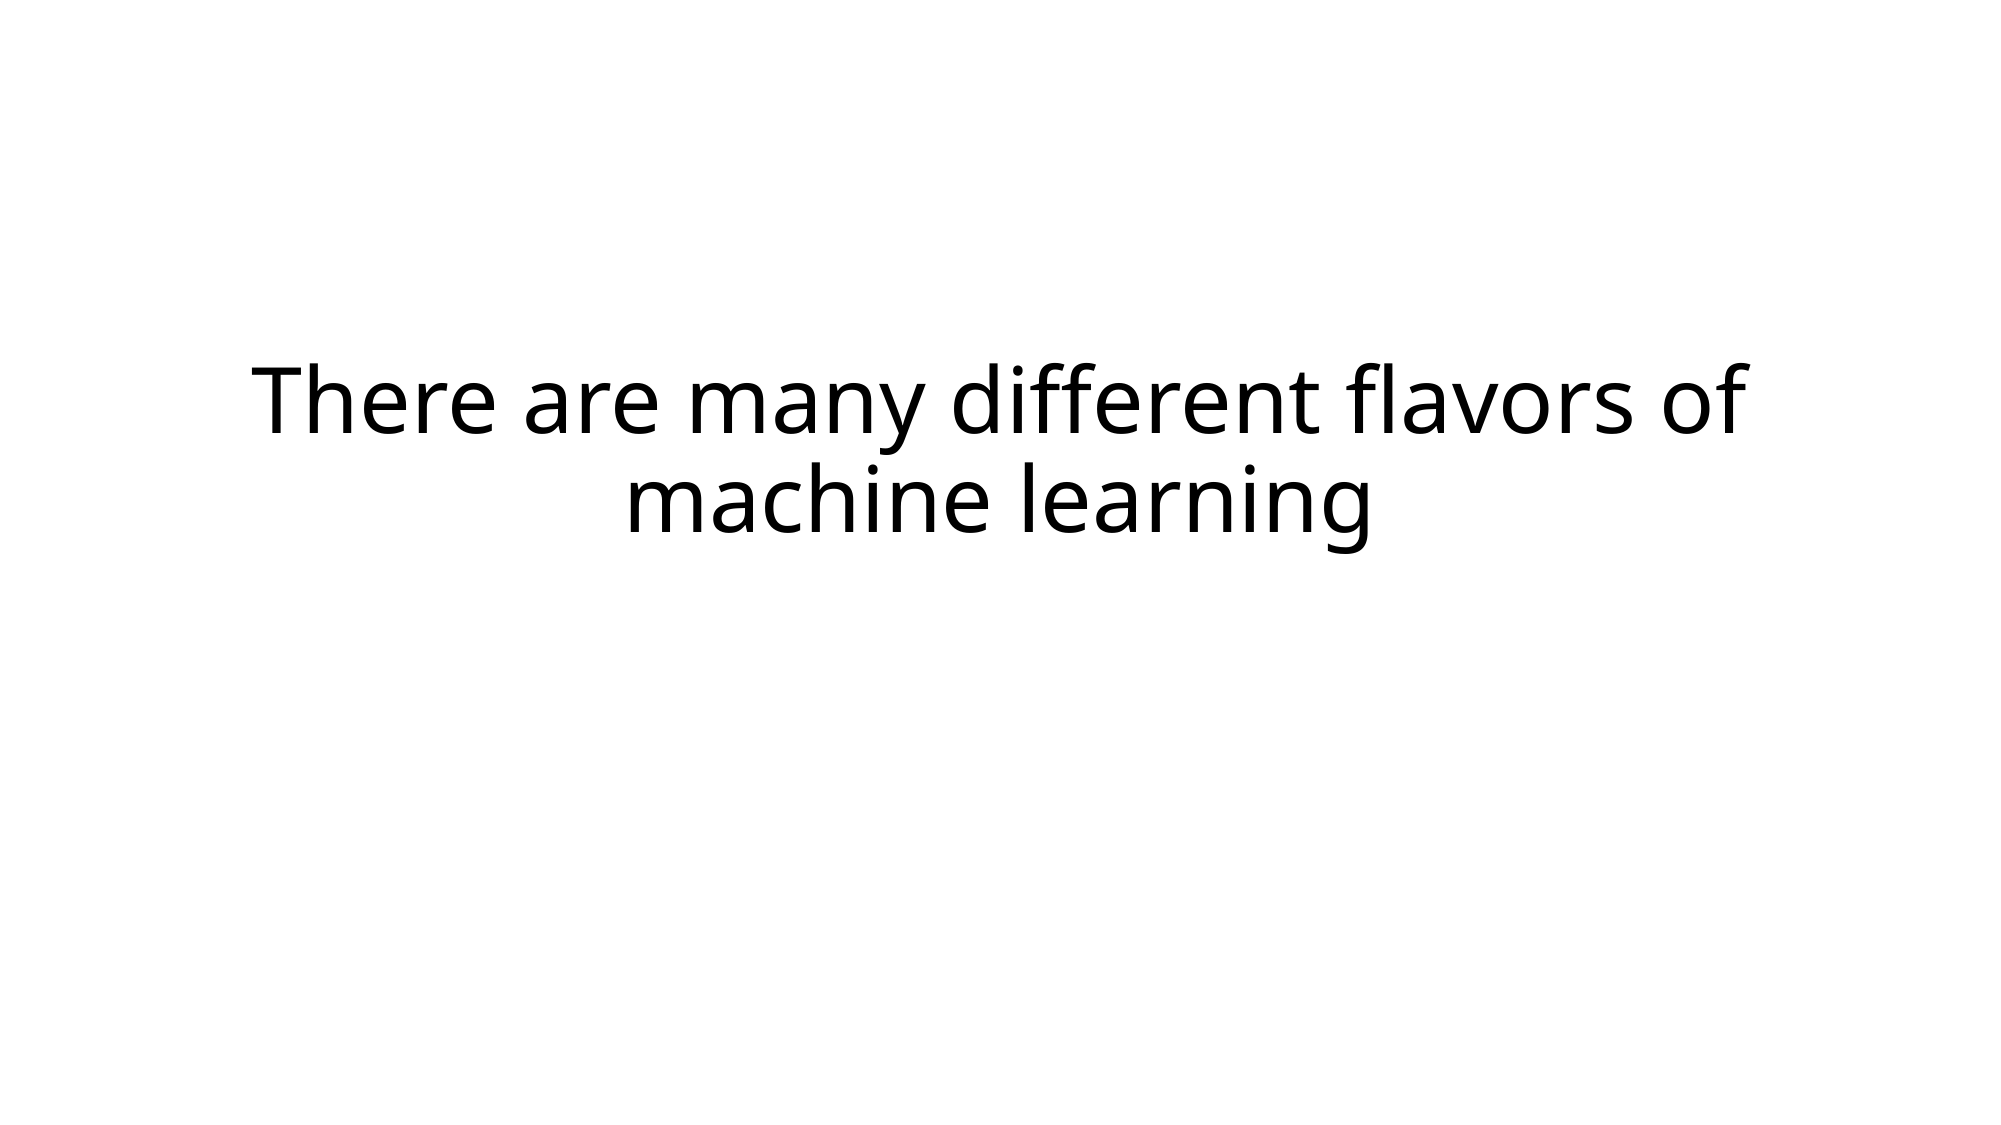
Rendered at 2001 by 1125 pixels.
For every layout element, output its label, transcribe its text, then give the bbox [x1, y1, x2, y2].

title There are many different flavors of machine learning [137, 345, 1863, 563]
